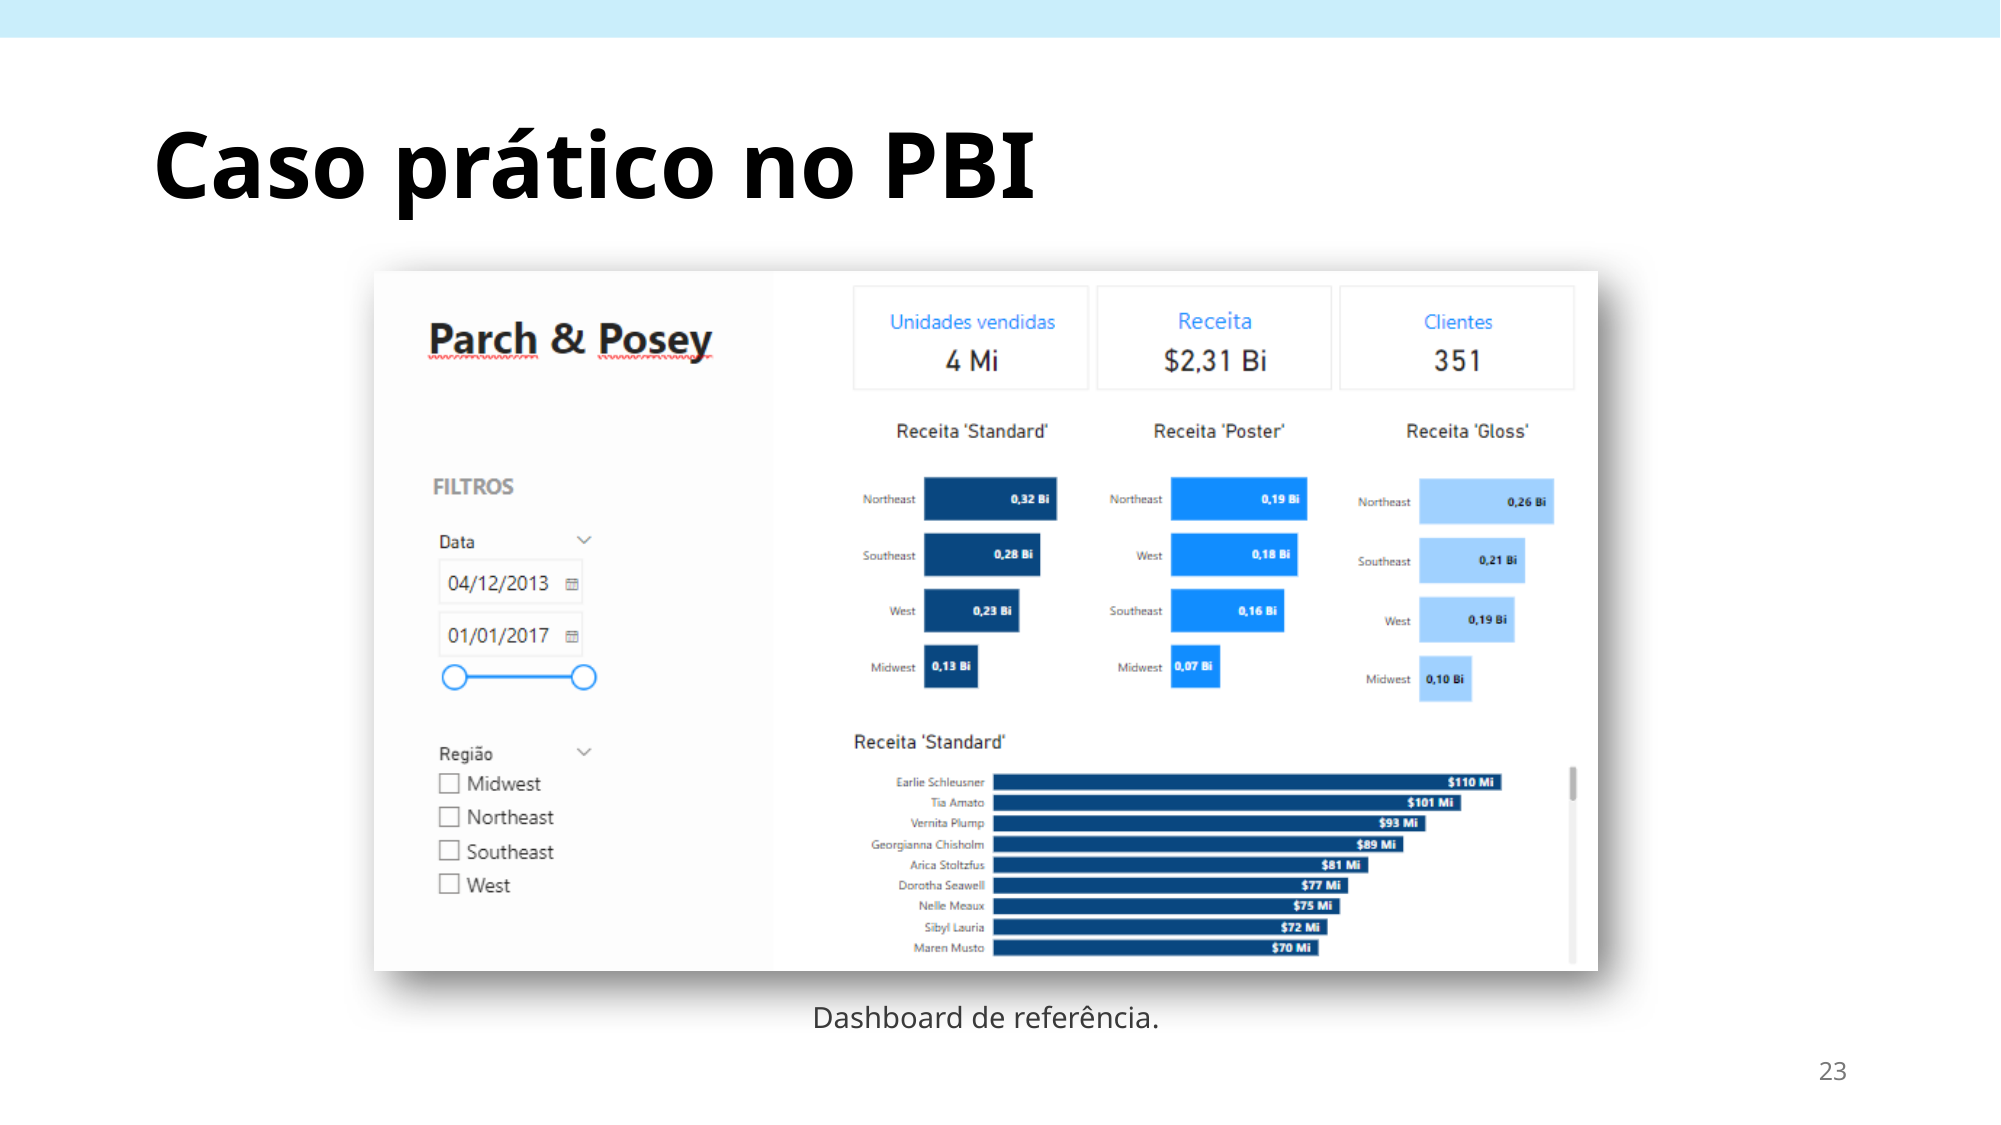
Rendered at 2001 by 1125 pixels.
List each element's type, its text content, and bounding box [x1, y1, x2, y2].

title Caso prático no PBI [137, 59, 1863, 278]
text_box [0, 0, 2000, 39]
text_box Dashboard de referência. [374, 992, 1598, 1042]
slide_number 23 [1412, 1042, 1863, 1103]
picture [373, 271, 1599, 972]
